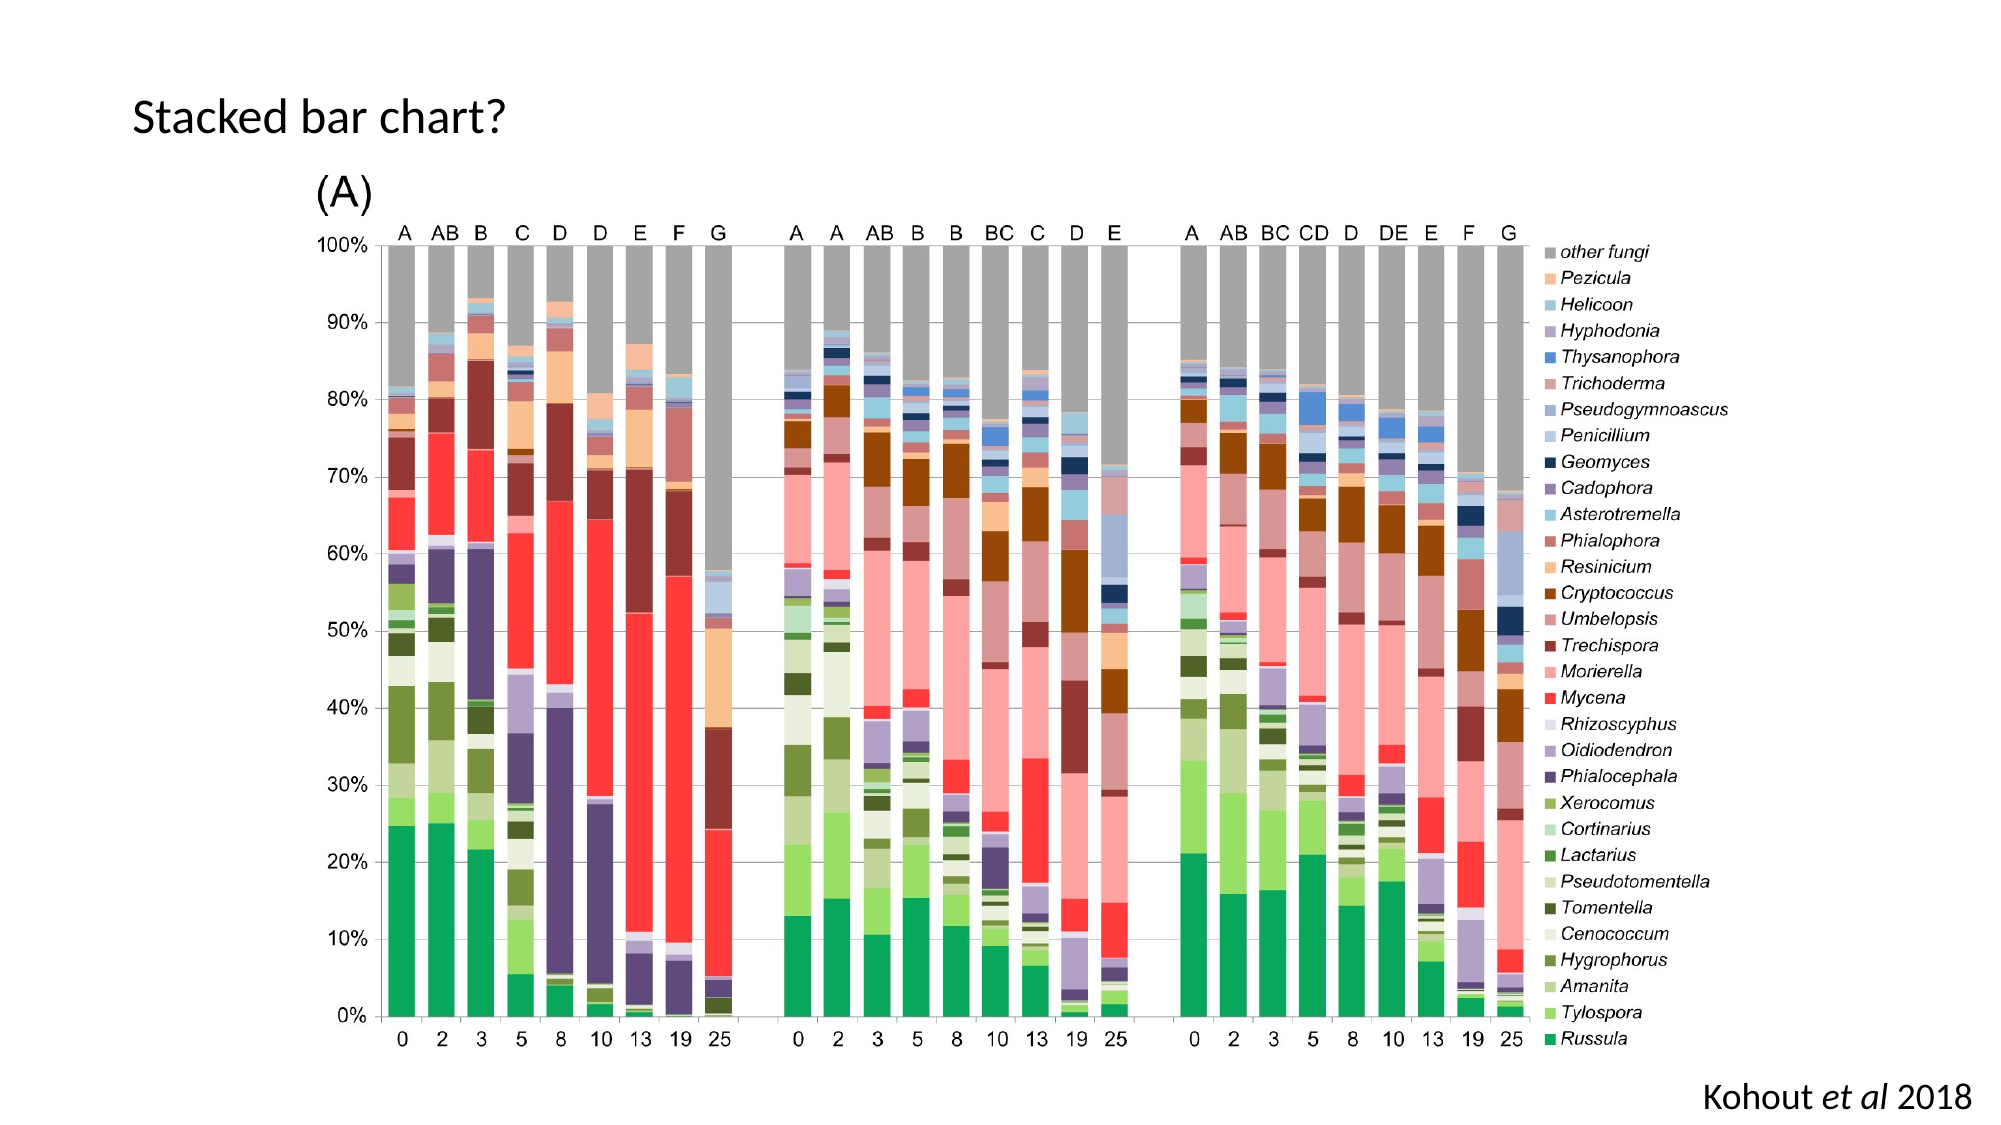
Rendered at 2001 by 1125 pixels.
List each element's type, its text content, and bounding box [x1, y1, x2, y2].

picture [317, 175, 1728, 1073]
text_box Stacked bar chart? [117, 76, 524, 151]
text_box Kohout et al 2018 [1688, 1064, 1988, 1125]
